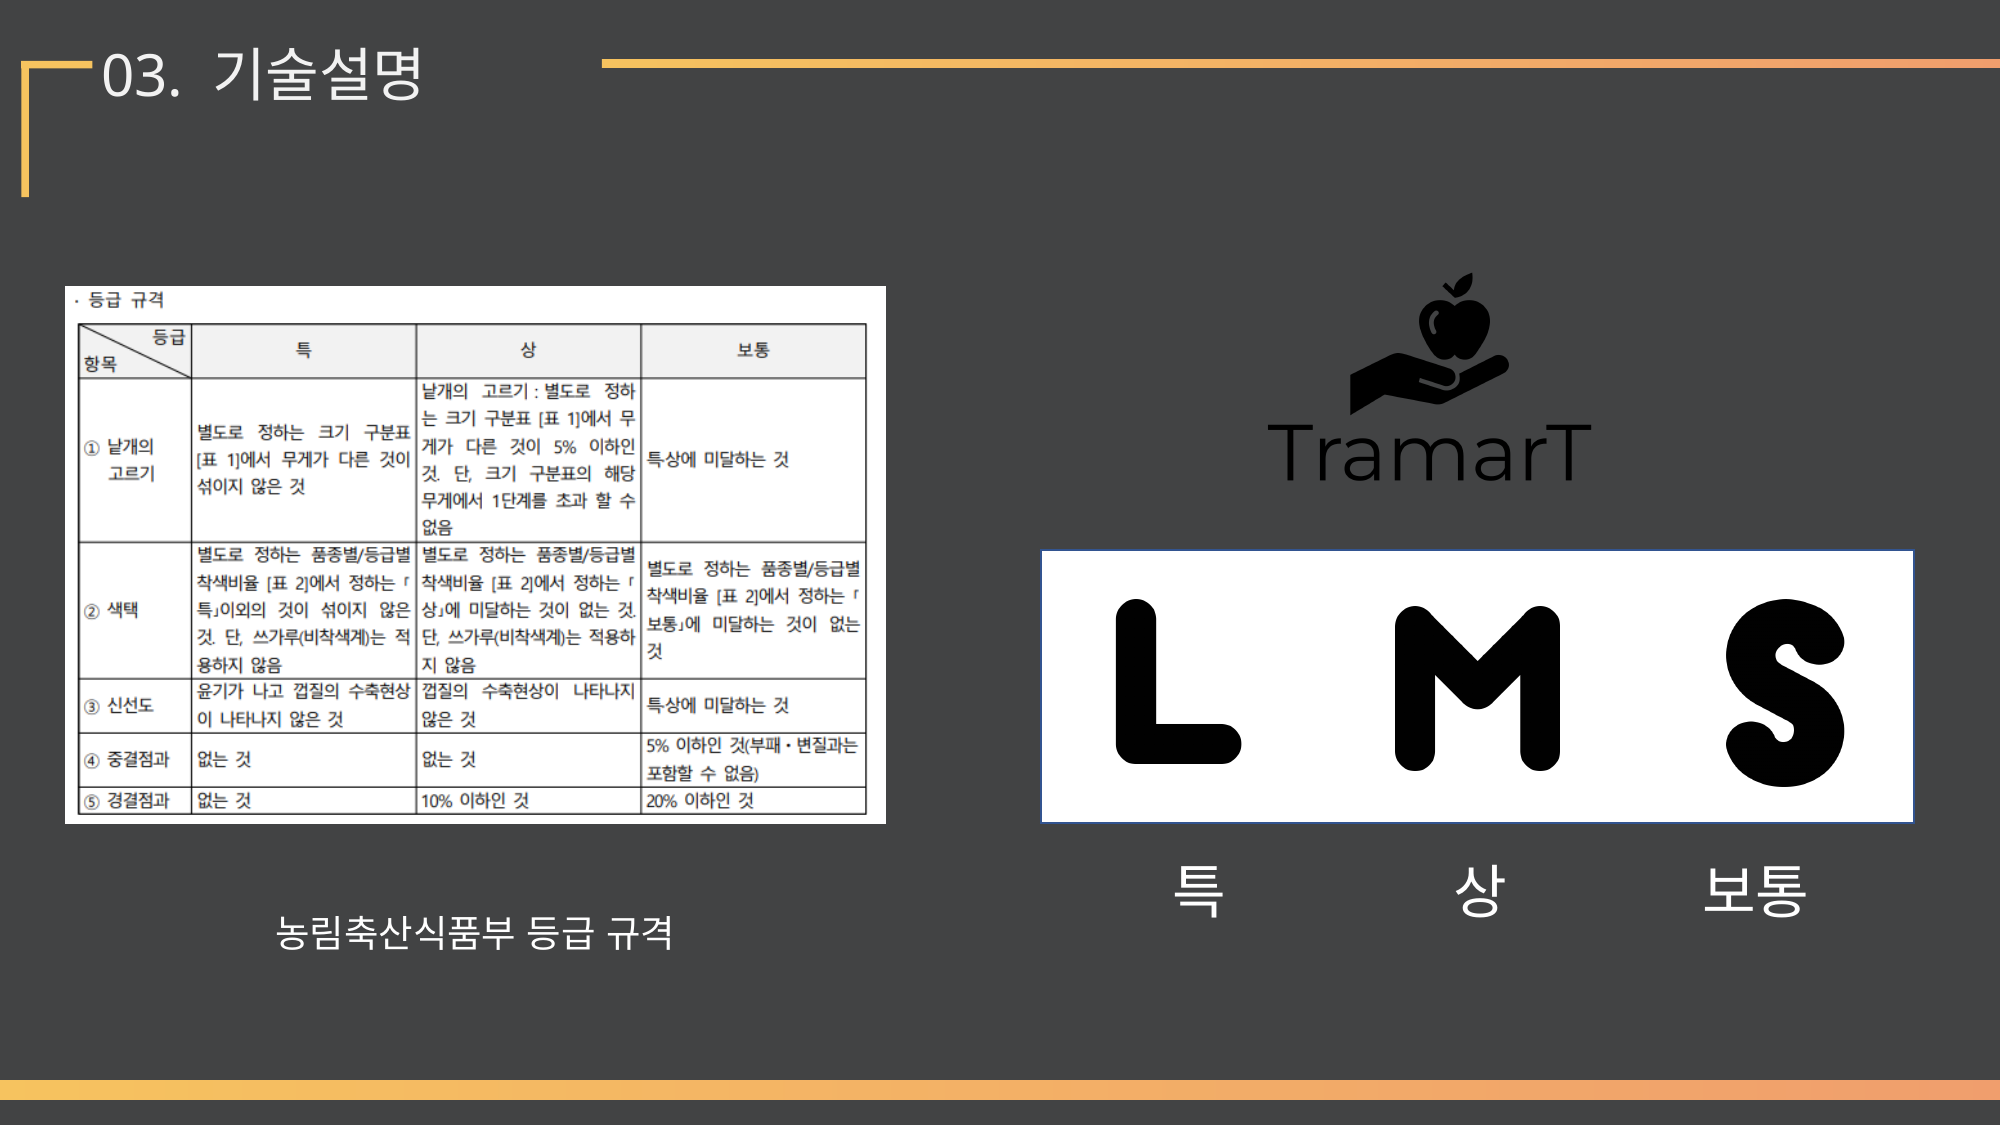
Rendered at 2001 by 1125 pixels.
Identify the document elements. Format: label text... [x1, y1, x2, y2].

text_box 농림축산식품부 등급 규격 [14, 903, 937, 963]
picture [1395, 606, 1560, 771]
picture [65, 286, 886, 824]
text_box 특 상 보통 [1000, 847, 1935, 933]
picture [1218, 223, 1641, 563]
text_box [20, 60, 30, 198]
text_box 03. 기술설명 [86, 30, 1839, 326]
text_box [0, 1079, 2000, 1101]
text_box [1040, 549, 1915, 824]
text_box [30, 60, 86, 69]
picture [1096, 599, 1261, 764]
picture [1682, 599, 1888, 787]
text_box [1839, 59, 2000, 68]
